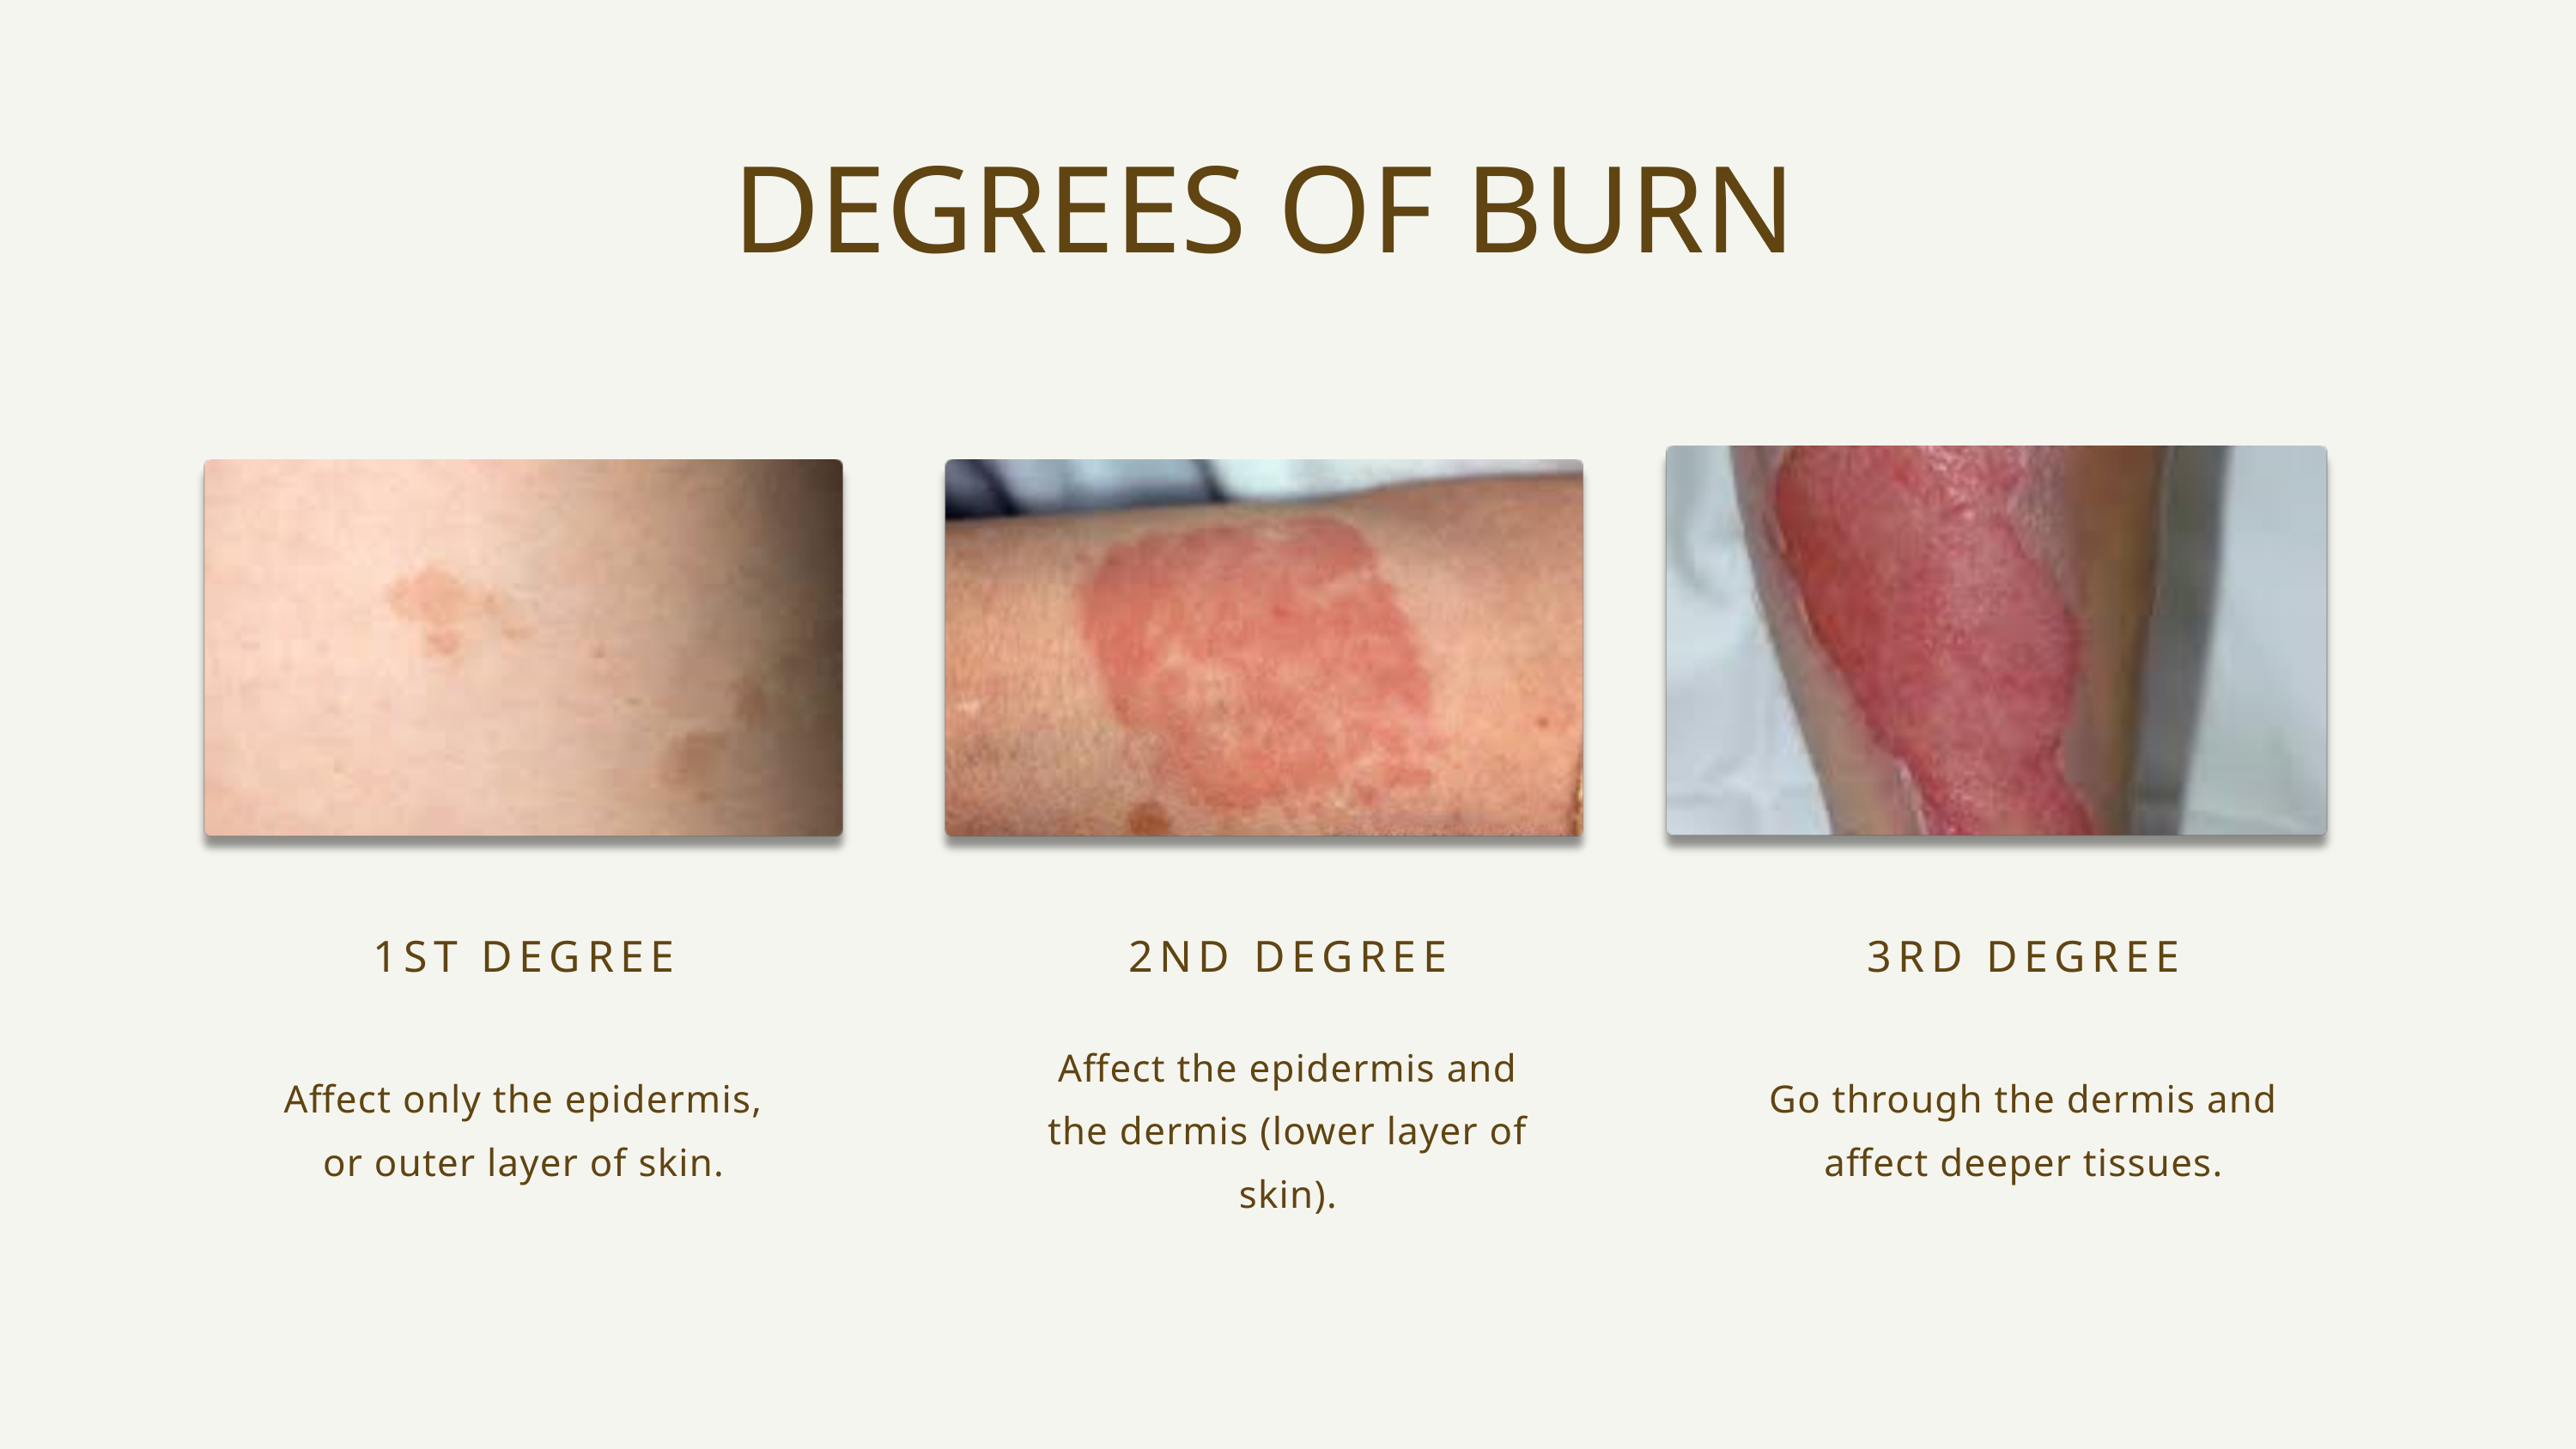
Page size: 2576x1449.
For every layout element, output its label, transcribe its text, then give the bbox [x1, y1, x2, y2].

text_box Affect the epidermis and the dermis (lower layer of skin). [1032, 1026, 1543, 1279]
text_box 1ST DEGREE [235, 920, 812, 1040]
picture [932, 458, 1596, 862]
picture [191, 458, 856, 862]
picture [1652, 446, 2341, 862]
text_box DEGREES OF BURN [699, 132, 1830, 277]
text_box 2ND DEGREE [980, 920, 1596, 1040]
text_box Go through the dermis and affect deeper tissues. [1767, 1058, 2280, 1247]
text_box Affect only the epidermis, or outer layer of skin. [269, 1058, 779, 1247]
text_box 3RD DEGREE [1706, 920, 2341, 1040]
